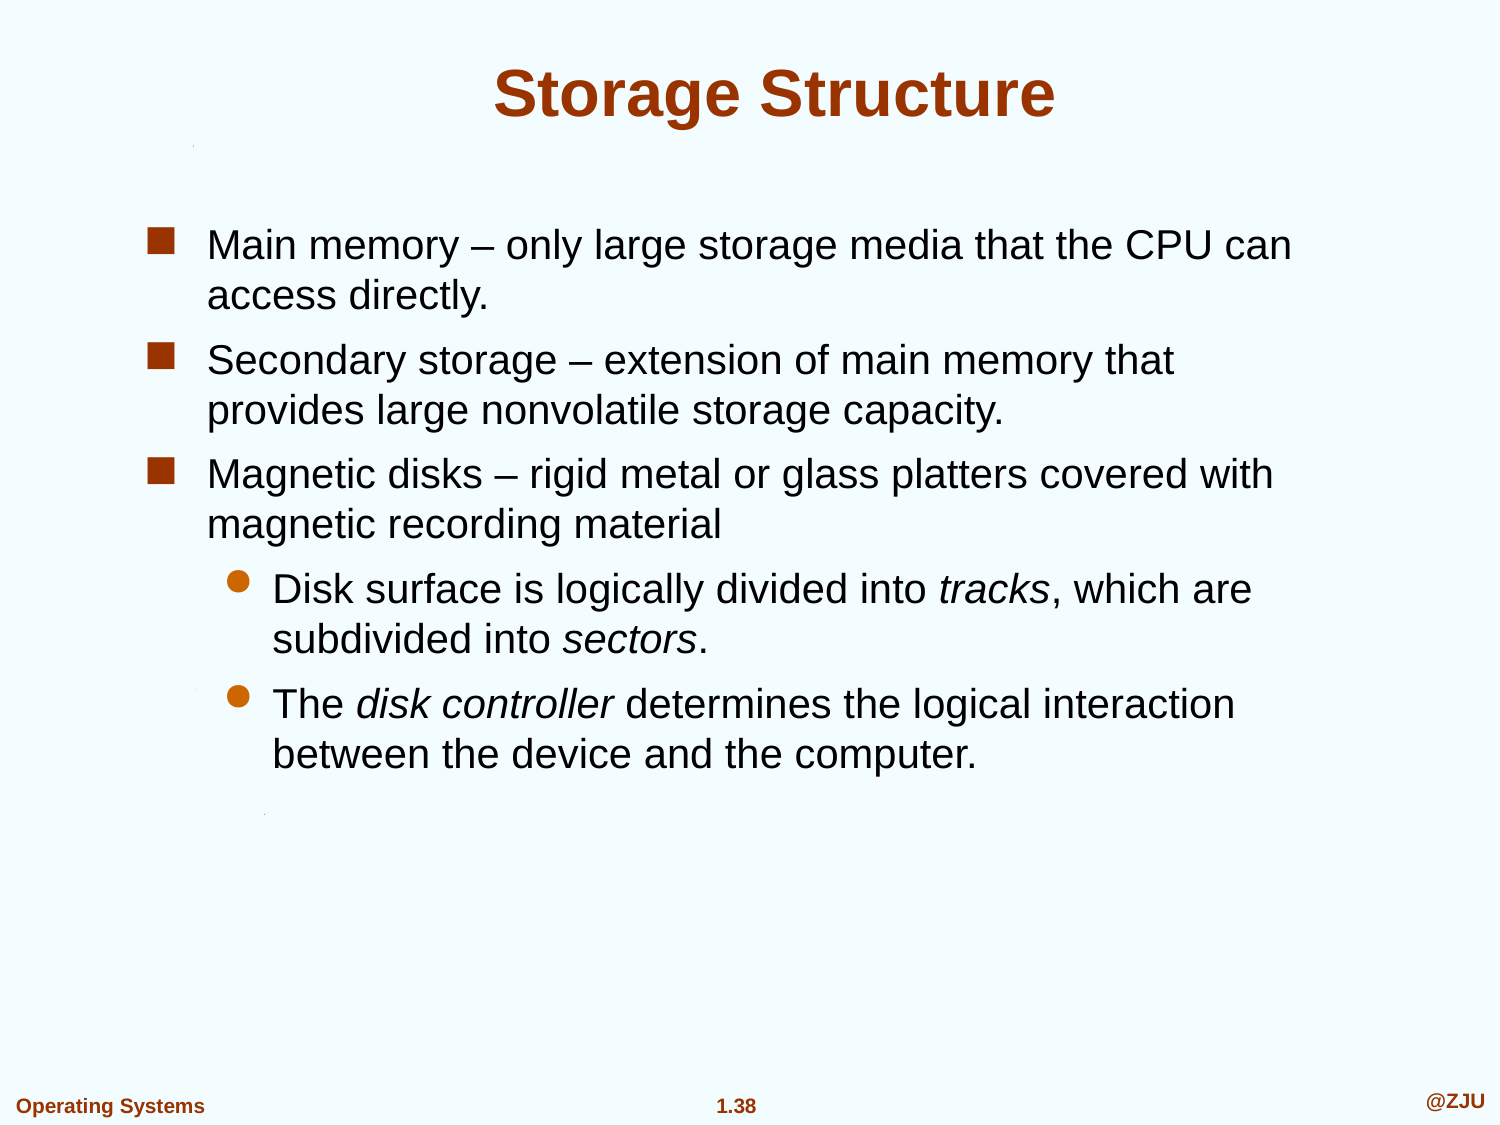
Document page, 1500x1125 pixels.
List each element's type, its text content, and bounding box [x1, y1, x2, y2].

title Storage Structure [112, 37, 1438, 138]
list Main memory – only large storage media that the CPU can access directly. Secondary storage – extension of main memory that provides large nonvolatile storage capacity. Magnetic disks – rigid metal or glass platters covered with magnetic recording material Disk surface is logically divided into tracks, which are subdivided into sectors. The disk controller determines the logical interaction between the device and the computer. [135, 210, 1342, 946]
